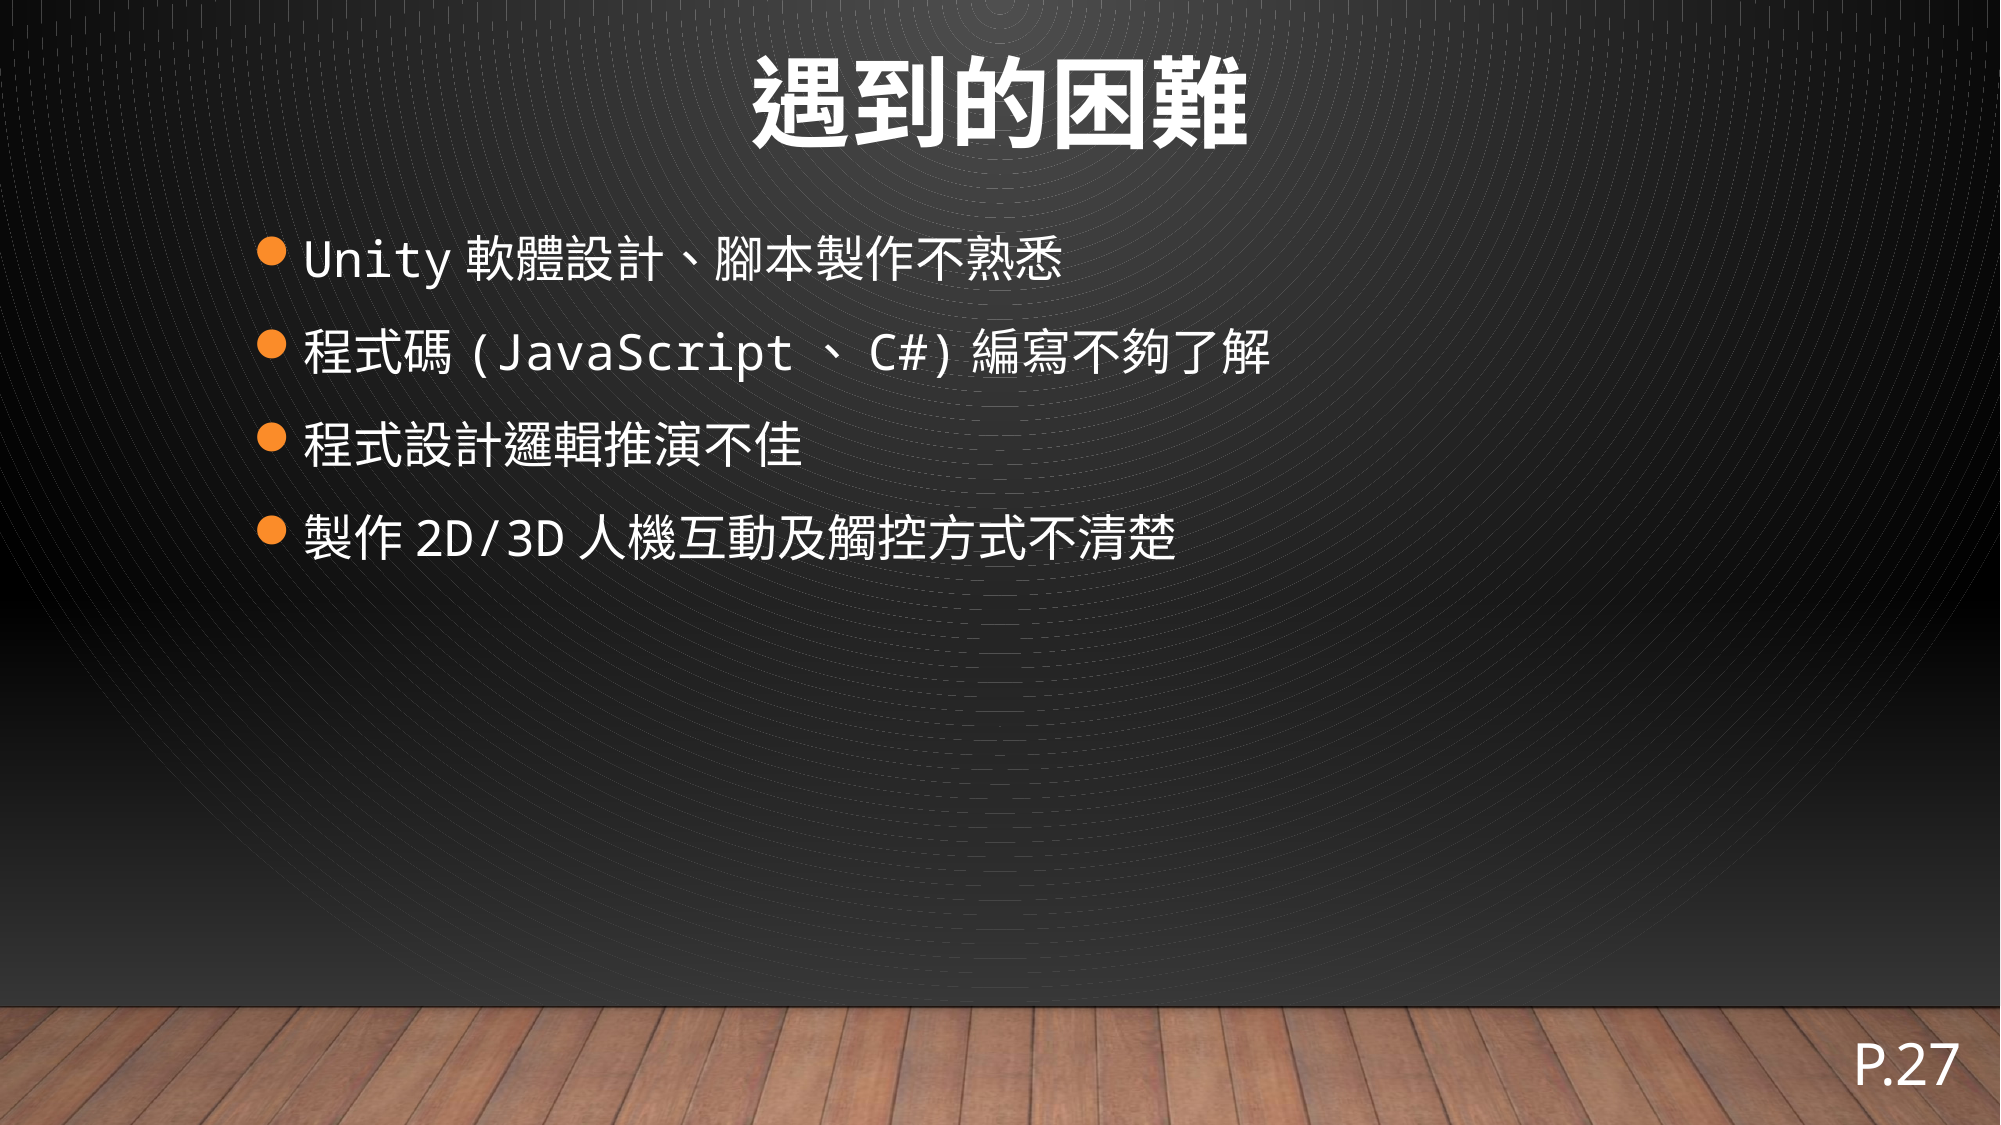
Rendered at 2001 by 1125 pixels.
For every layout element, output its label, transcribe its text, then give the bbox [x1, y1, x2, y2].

list Unity軟體設計、腳本製作不熟悉 程式碼(JavaScript、C#)編寫不夠了解 程式設計邏輯推演不佳 製作2D/3D人機互動及觸控方式不清楚 [238, 208, 1763, 897]
title 遇到的困難 [238, 21, 1763, 194]
picture [0, 1006, 2000, 1125]
slide_number P.27 [1834, 1019, 1981, 1102]
